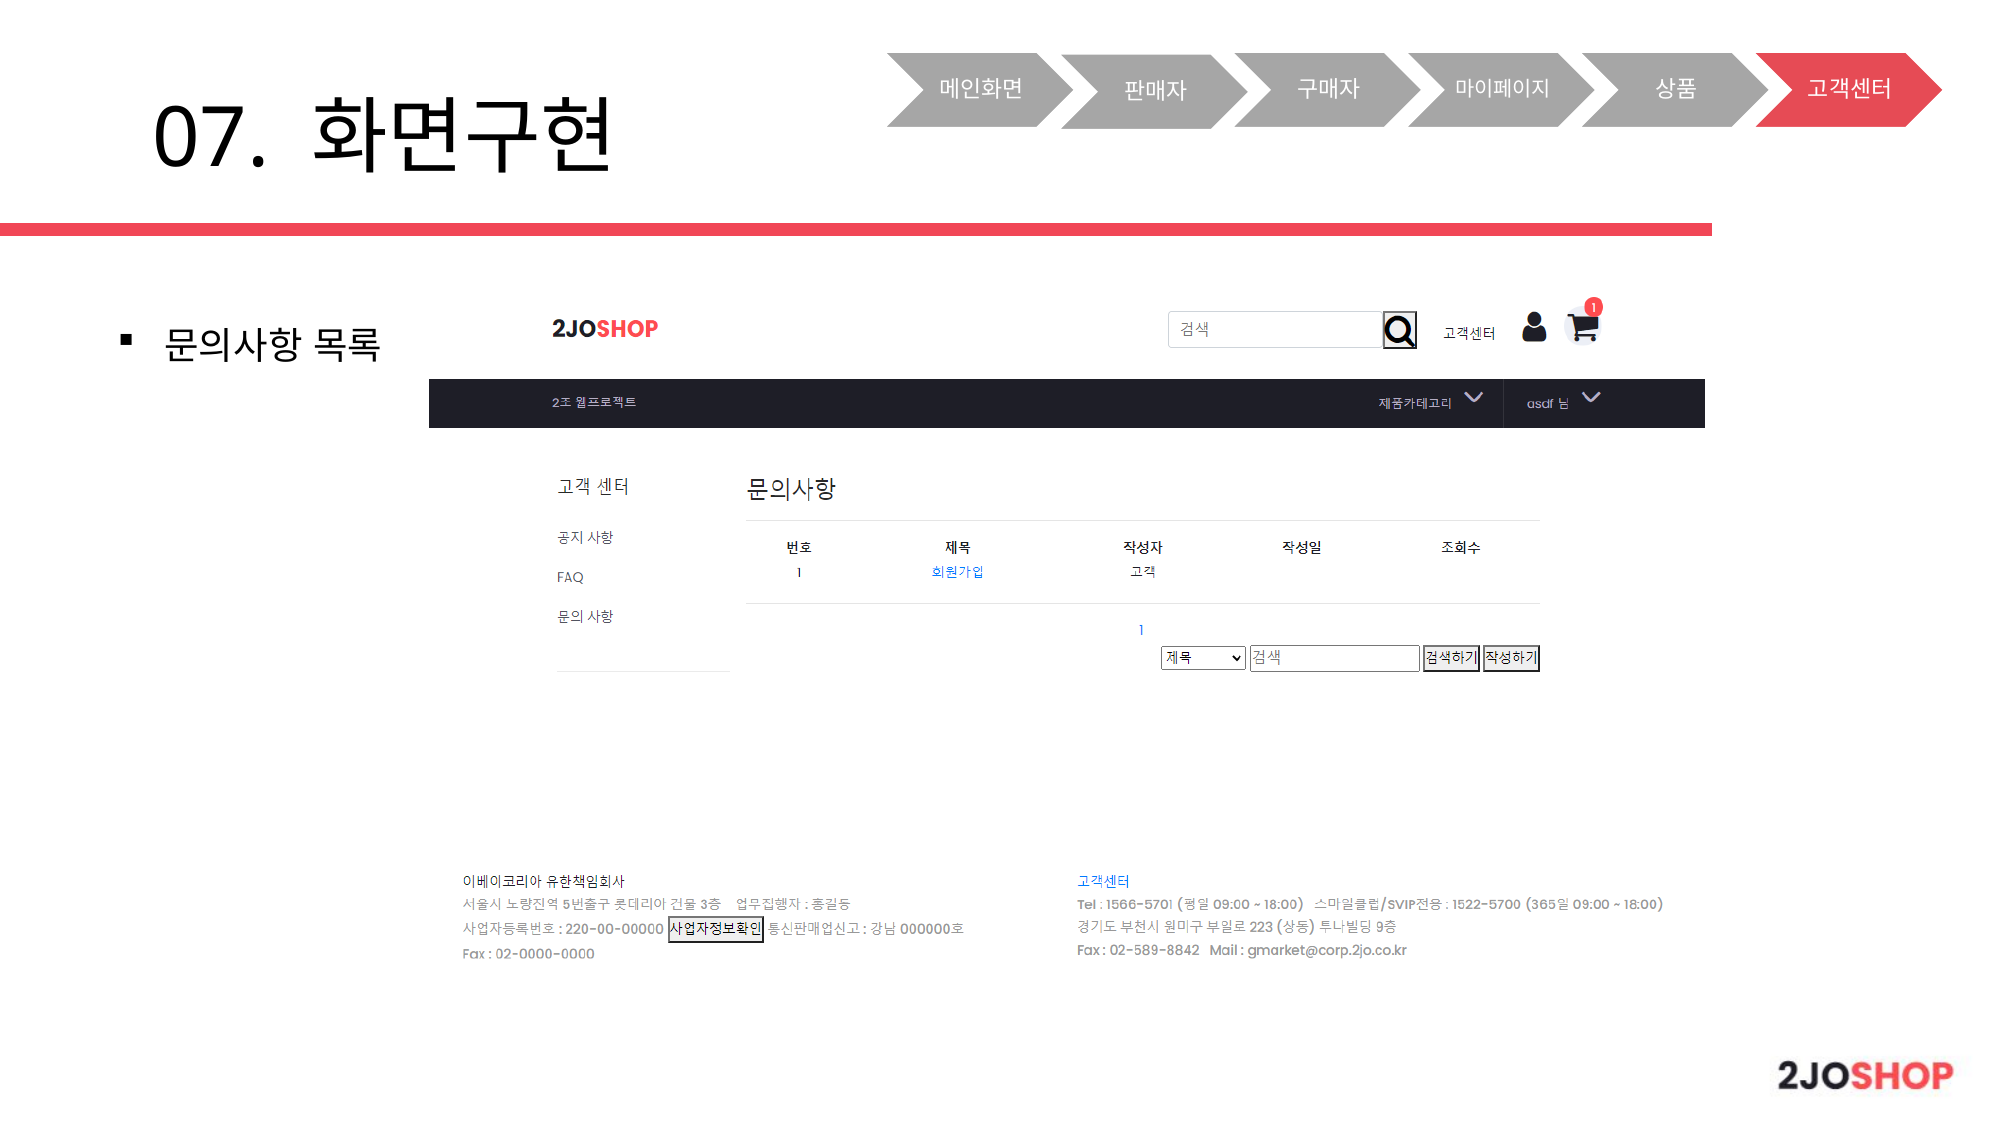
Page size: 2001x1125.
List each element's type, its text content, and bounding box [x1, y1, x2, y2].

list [429, 289, 1705, 1014]
text_box 문의사항 목록 [102, 314, 398, 375]
title 07. 화면구현 [137, 59, 1863, 219]
picture [1750, 1036, 1975, 1112]
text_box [882, 45, 1946, 135]
